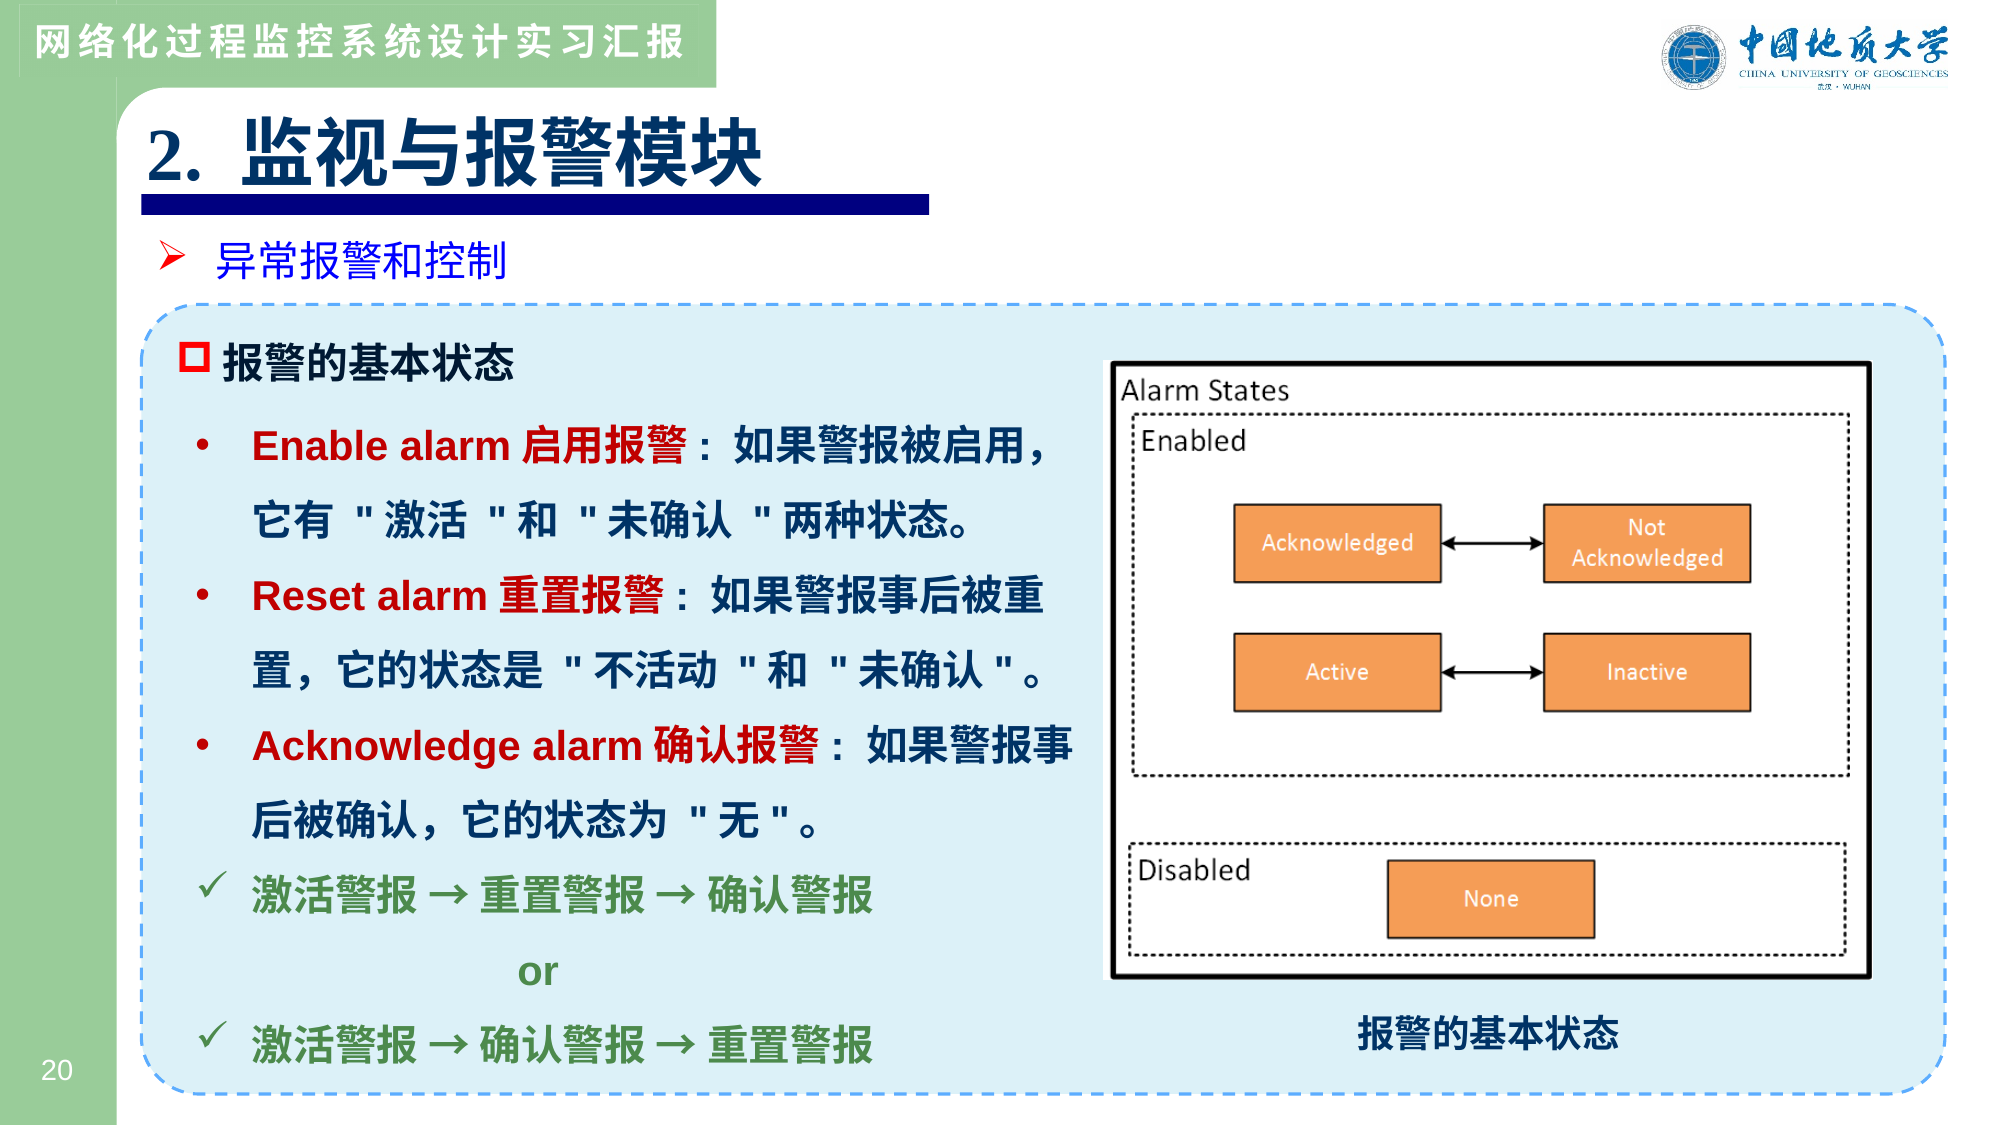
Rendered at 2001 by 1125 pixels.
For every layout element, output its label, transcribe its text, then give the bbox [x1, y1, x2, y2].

text_box 2. 监视与报警模块 [132, 98, 1012, 204]
text_box 报警的基本状态 [1342, 1002, 1666, 1063]
text_box 报警的基本状态 [161, 329, 563, 395]
text_box 异常报警和控制 [141, 217, 835, 293]
text_box [141, 304, 1945, 1094]
picture [20, 5, 698, 77]
picture [1103, 360, 1873, 981]
picture [1661, 19, 1948, 90]
text_box Enable alarm启用报警: 如果警报被启用，它有 "激活 "和 "未确认 "两种状态。 Reset alarm重置报警: 如果警报事后被重置，它的状态是 "不活动 "和 "未确认"。 Acknowledge alarm确认报警: 如果警报事后被确认，它的状态为 "无"。 激活警报 → 重置警报 → 确认警报 or 激活警报 → 确认警报 → 重置警报 [180, 386, 1091, 1077]
slide_number 20 [0, 1038, 115, 1094]
